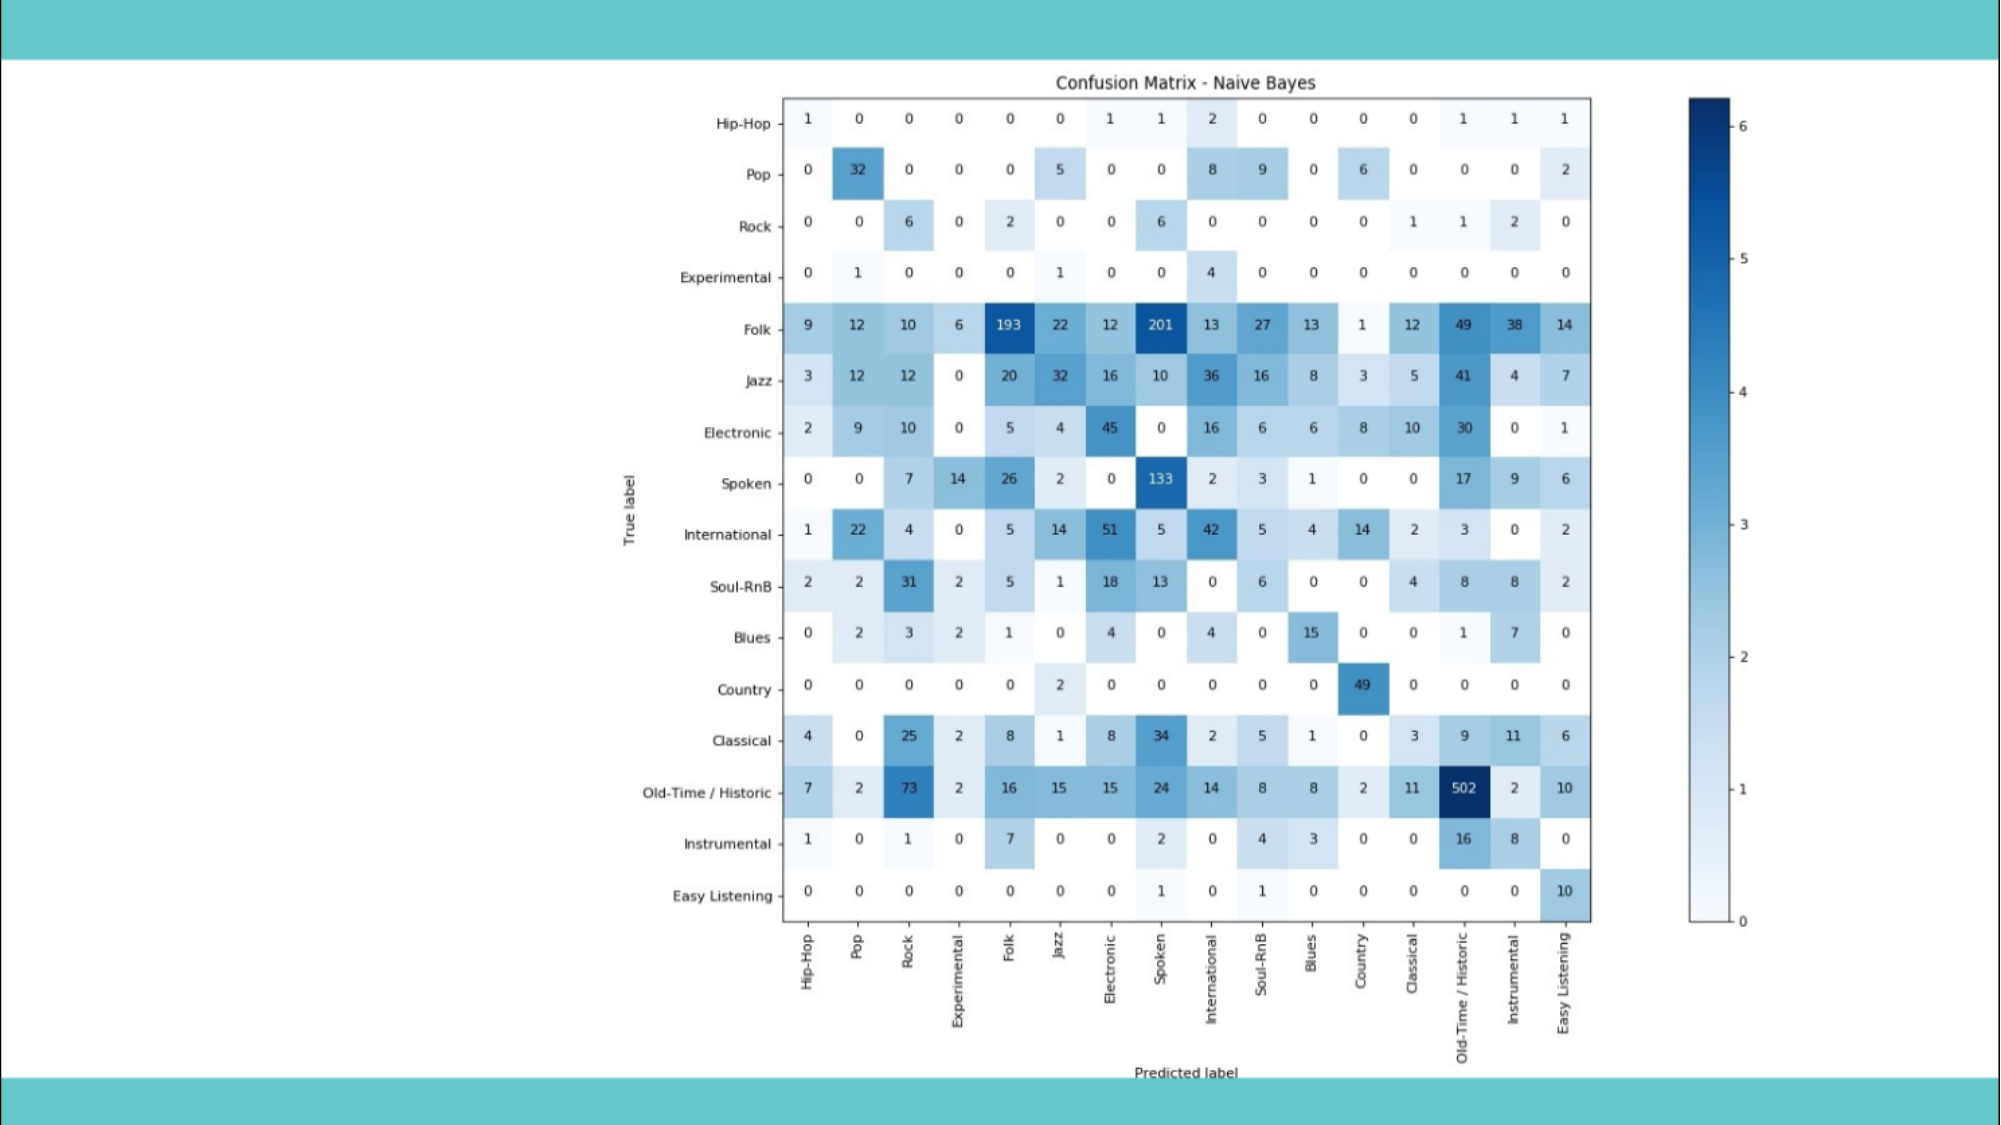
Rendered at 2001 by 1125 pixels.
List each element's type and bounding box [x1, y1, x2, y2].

list [0, 0, 2000, 1125]
